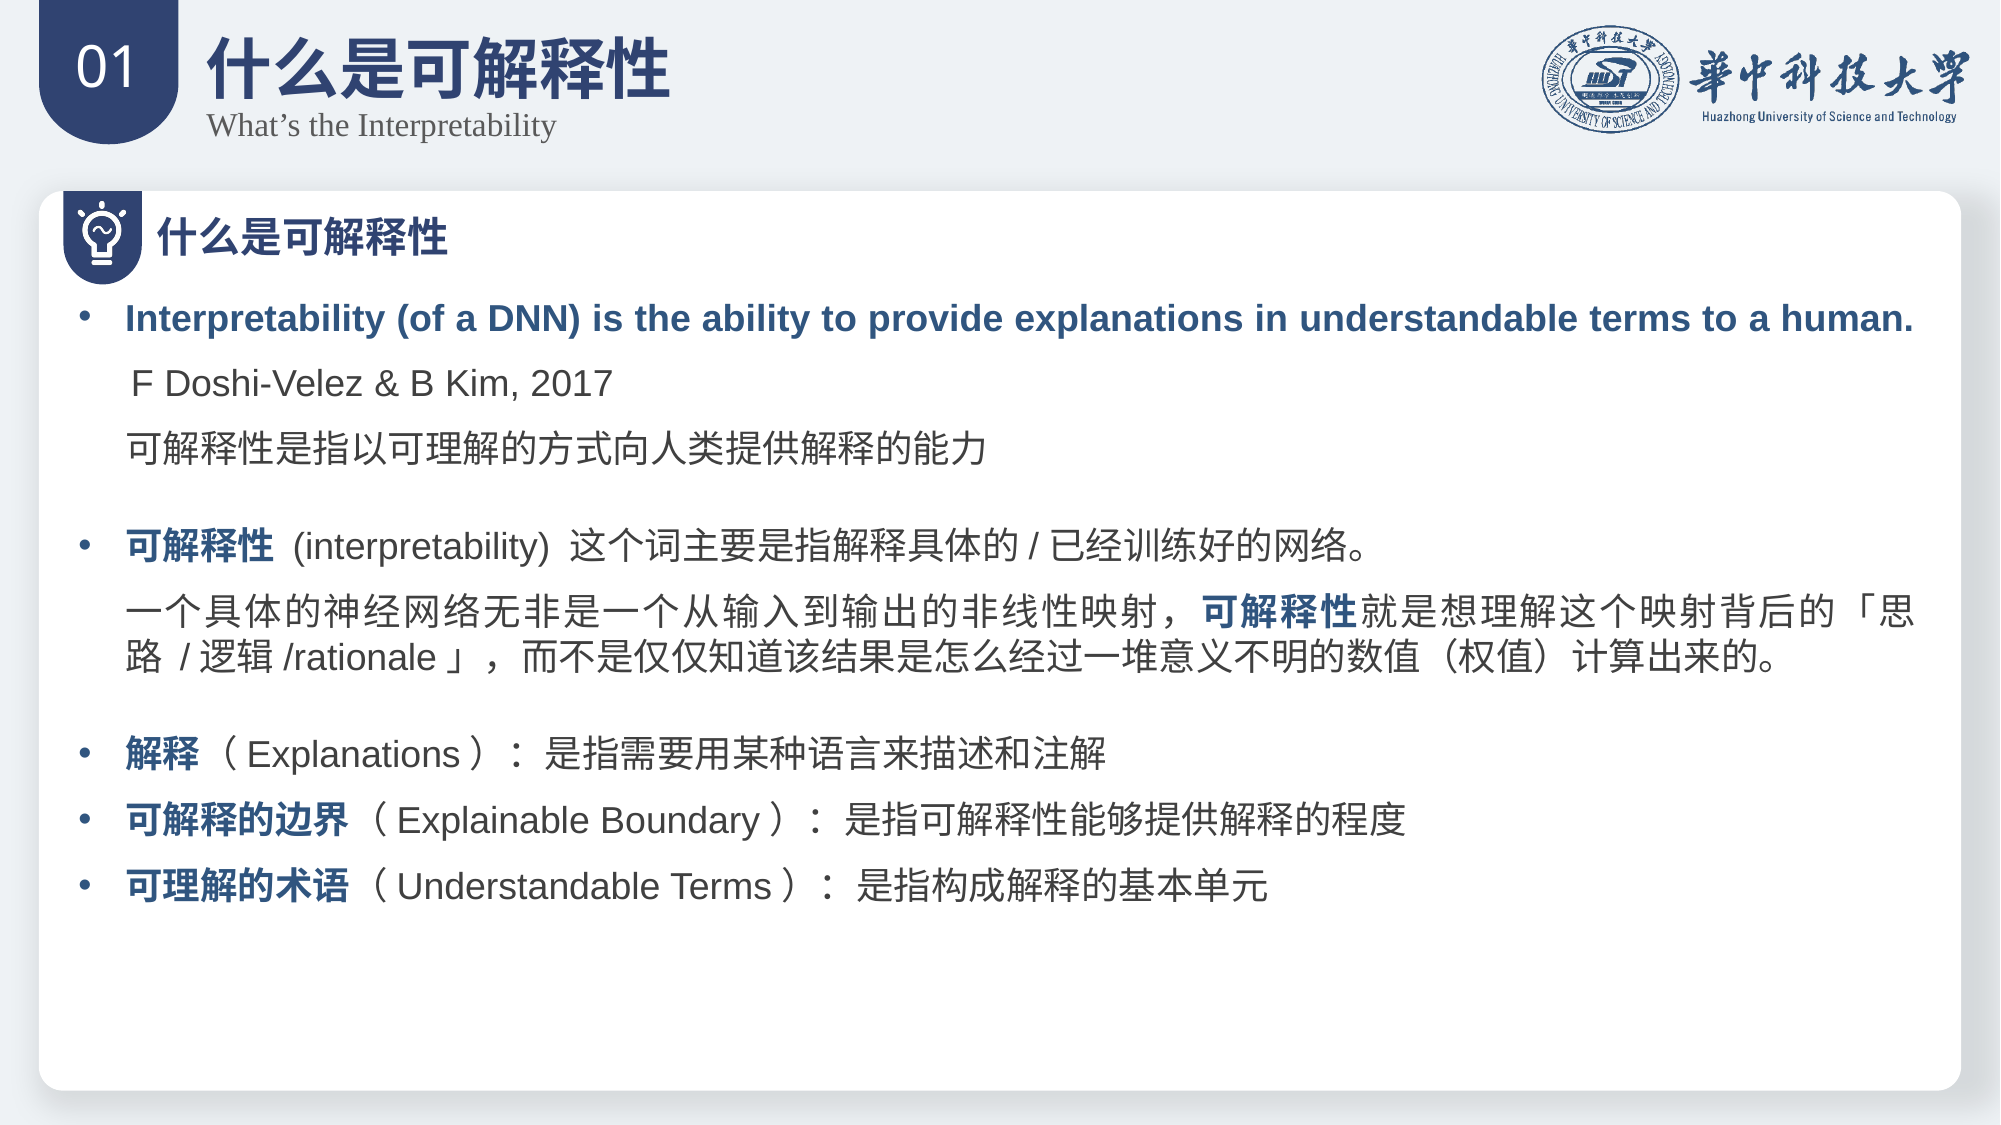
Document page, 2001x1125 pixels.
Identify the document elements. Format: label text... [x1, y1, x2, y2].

text_box [37, 189, 1963, 1092]
picture [1528, 0, 1986, 155]
text_box [38, 0, 180, 146]
picture [56, 193, 147, 283]
text_box 什么是可解释性 [147, 202, 465, 268]
text_box What’s the Interpretability [191, 95, 573, 150]
text_box 什么是可解释性 [190, 19, 688, 114]
text_box 01 [60, 21, 157, 107]
